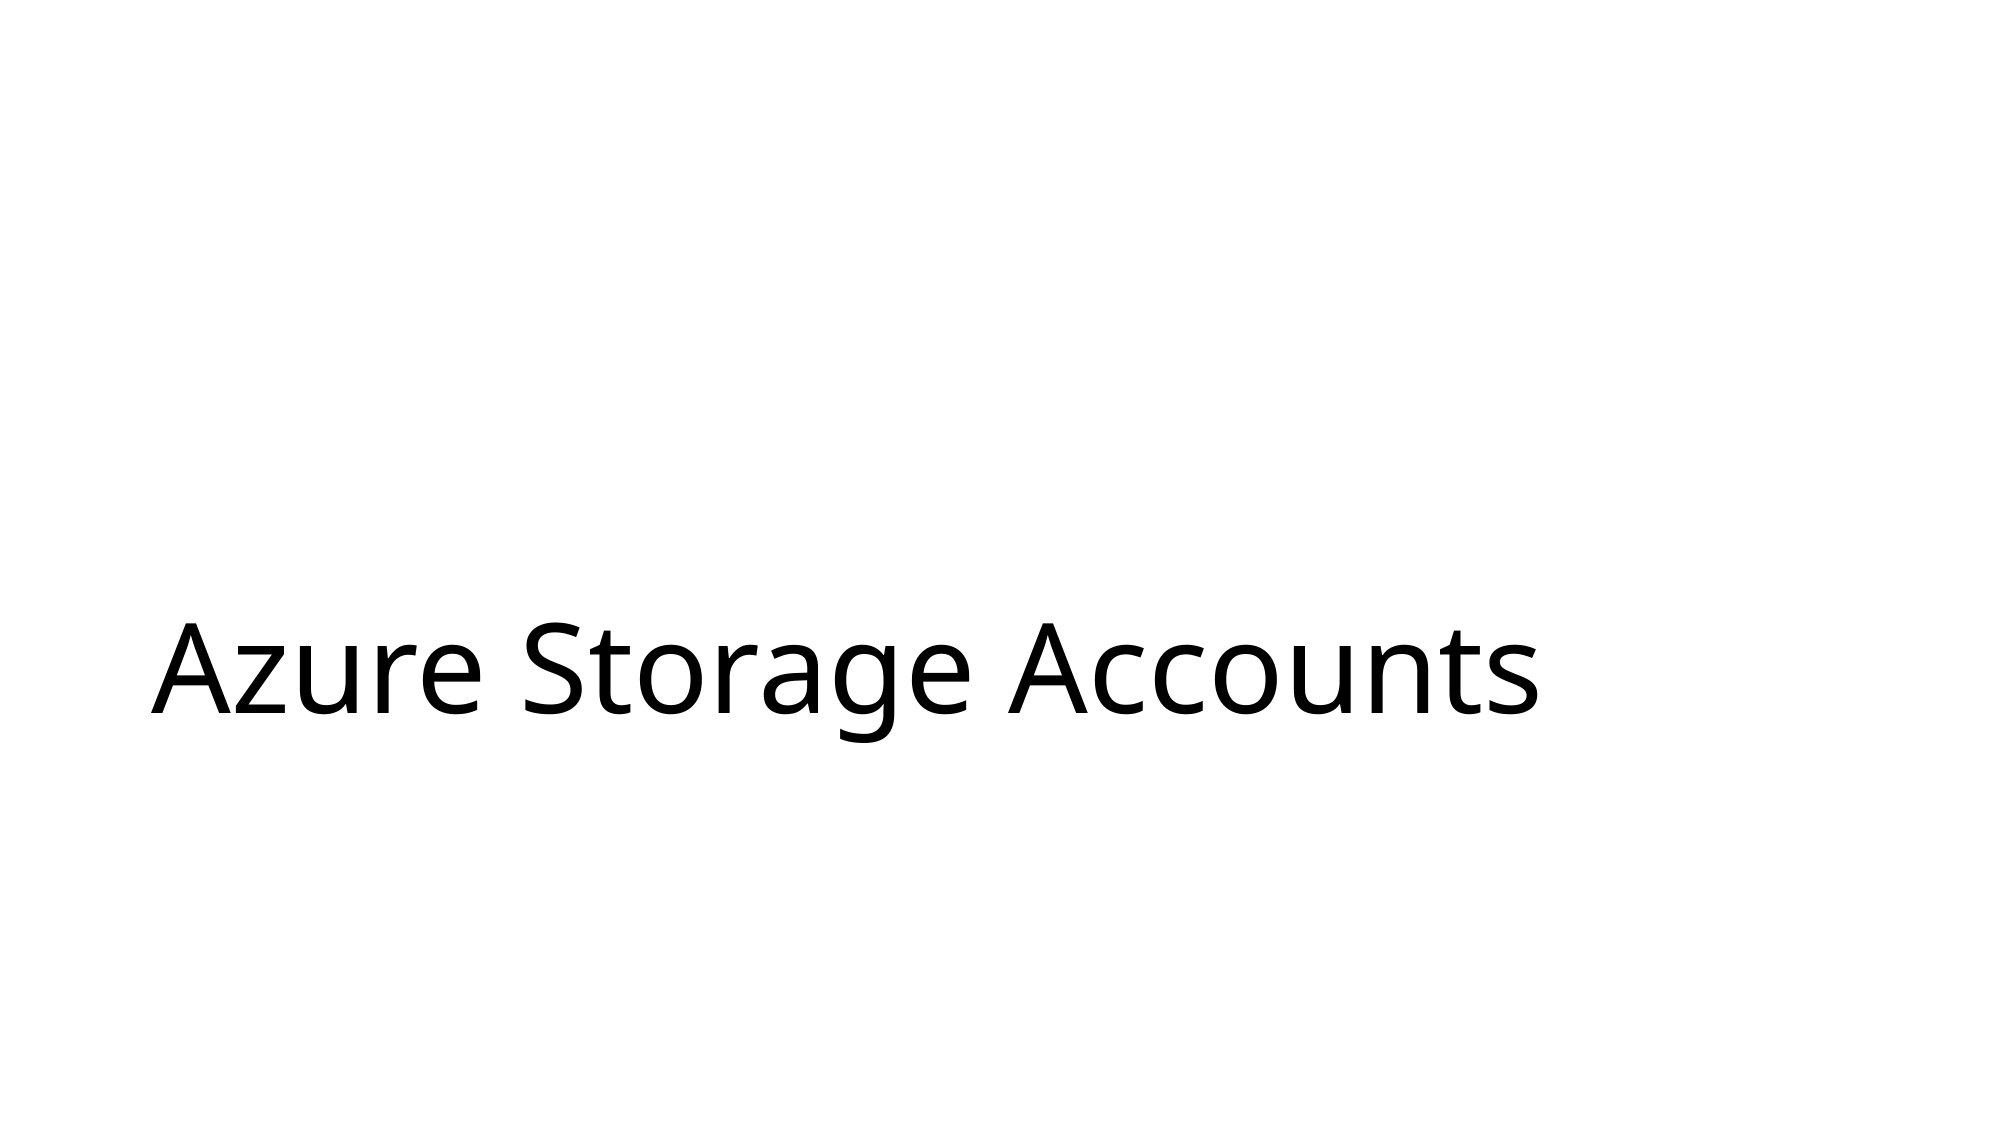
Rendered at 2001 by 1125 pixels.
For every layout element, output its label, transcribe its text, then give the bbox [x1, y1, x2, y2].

title Azure Storage Accounts [136, 280, 1862, 749]
